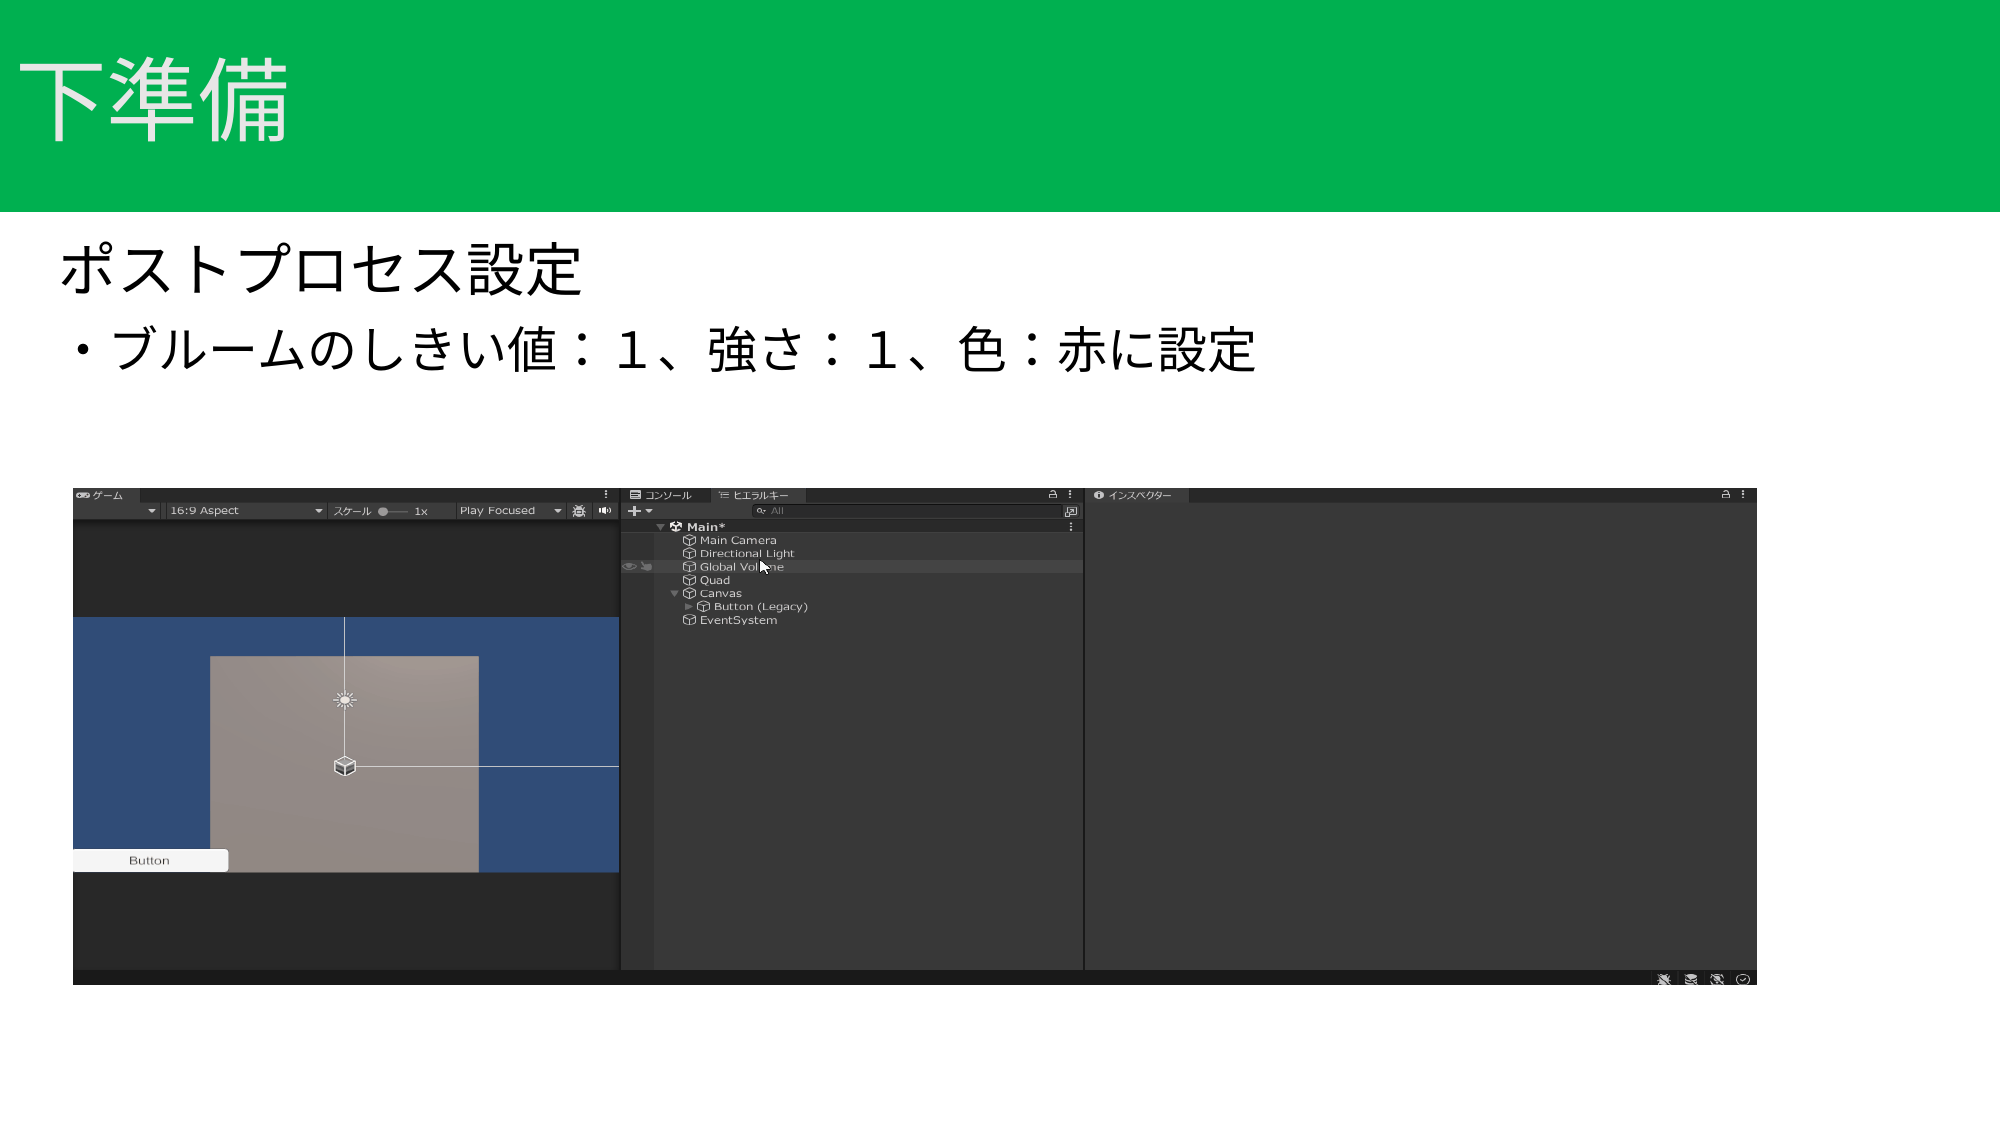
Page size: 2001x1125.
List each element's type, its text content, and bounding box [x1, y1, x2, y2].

picture [73, 488, 1757, 985]
list ポストプロセス設定 ・ブルームのしきい値：１、強さ：１、色：赤に設定 [0, 211, 2000, 1125]
title 下準備 [0, 0, 2000, 211]
